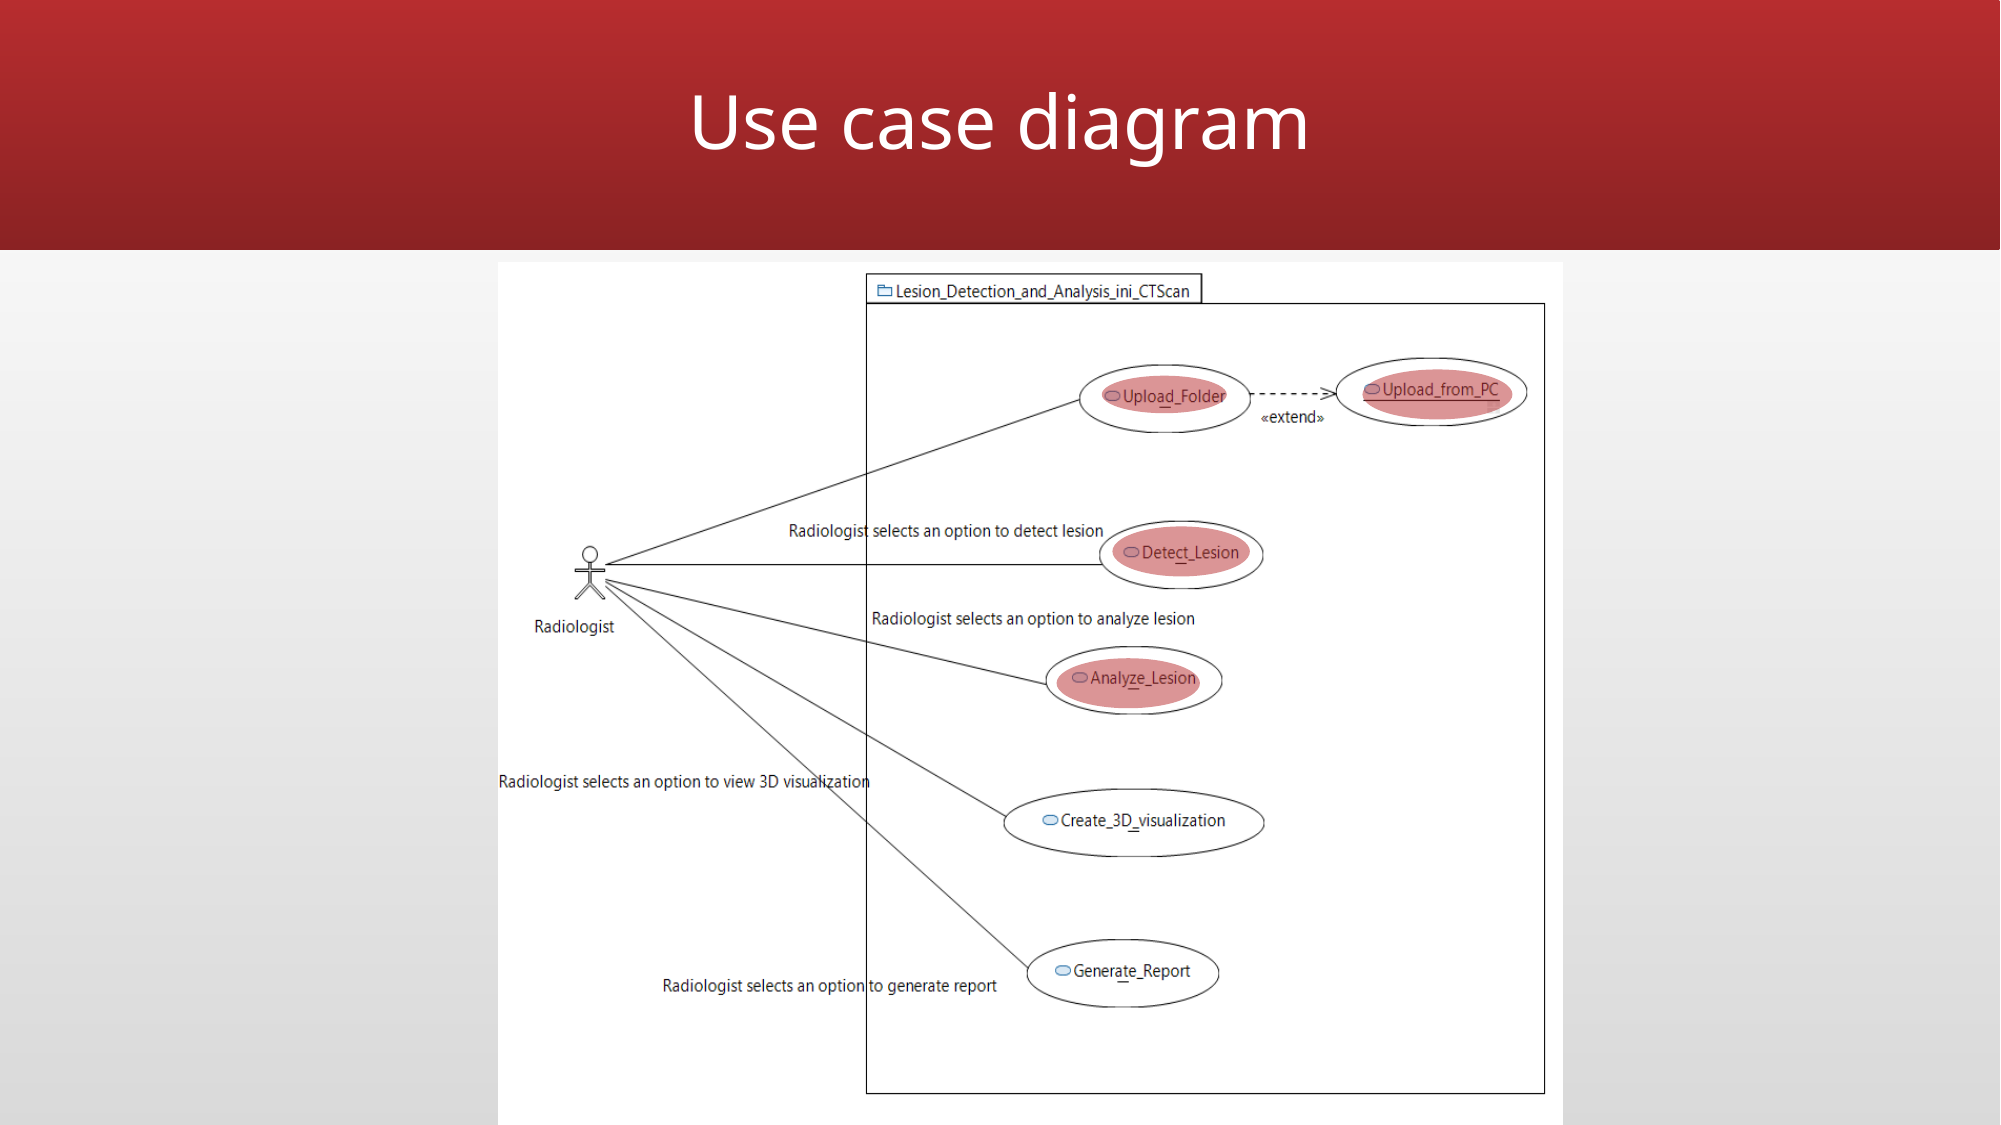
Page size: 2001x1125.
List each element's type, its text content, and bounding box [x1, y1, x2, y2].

title Use case diagram [174, 16, 1825, 234]
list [498, 262, 1563, 1125]
